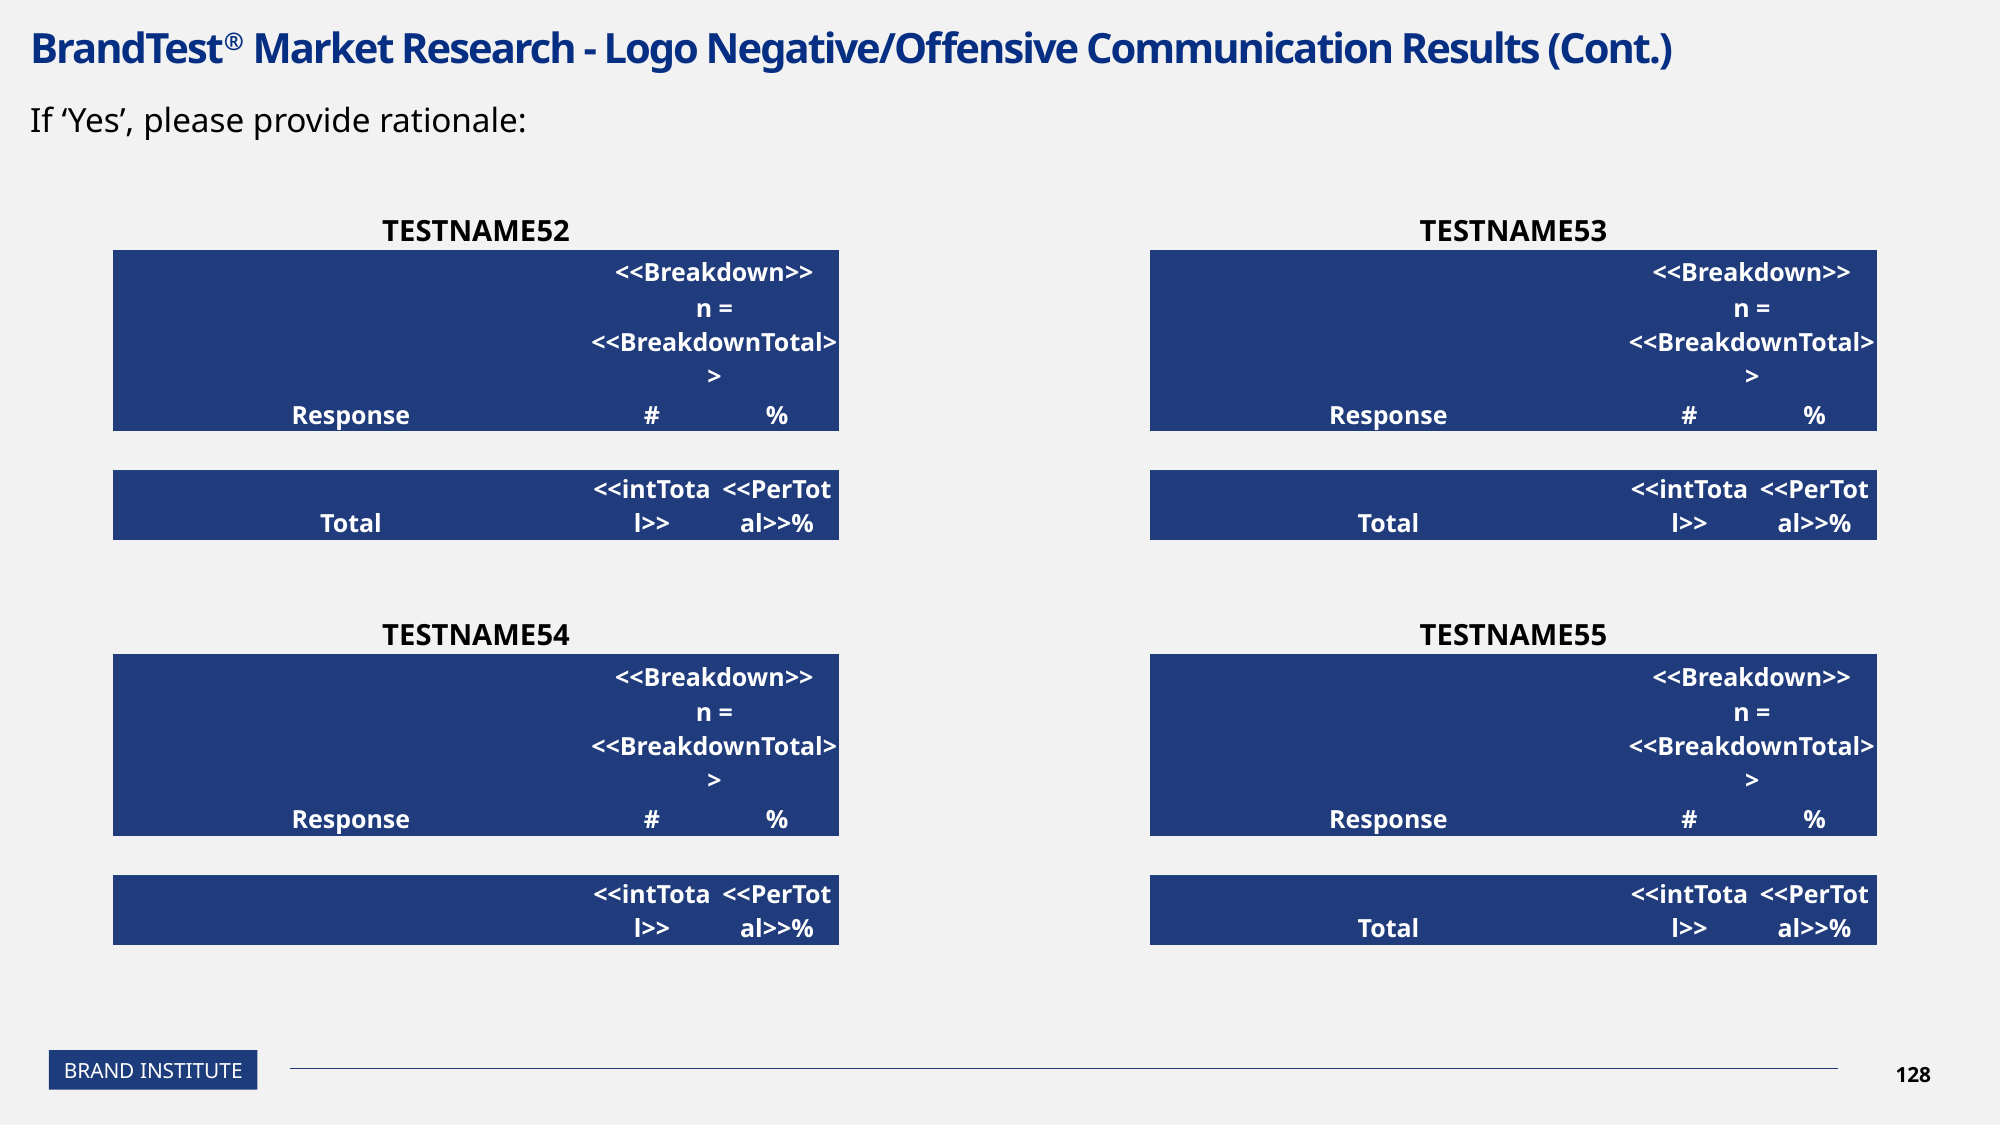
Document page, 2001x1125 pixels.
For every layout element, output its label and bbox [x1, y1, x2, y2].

table_cell [1150, 471, 1877, 540]
table_header [1150, 609, 1877, 654]
table_header [1150, 204, 1877, 250]
table_header [113, 609, 839, 654]
table_cell [113, 654, 839, 875]
table_cell [1150, 654, 1877, 875]
table_cell [1150, 250, 1877, 470]
list [30, 99, 1954, 140]
title [30, 0, 1954, 73]
table_cell [113, 471, 839, 540]
table_cell [113, 876, 839, 945]
table_cell [1150, 876, 1877, 945]
table_header [113, 204, 839, 250]
table_cell [113, 250, 839, 470]
